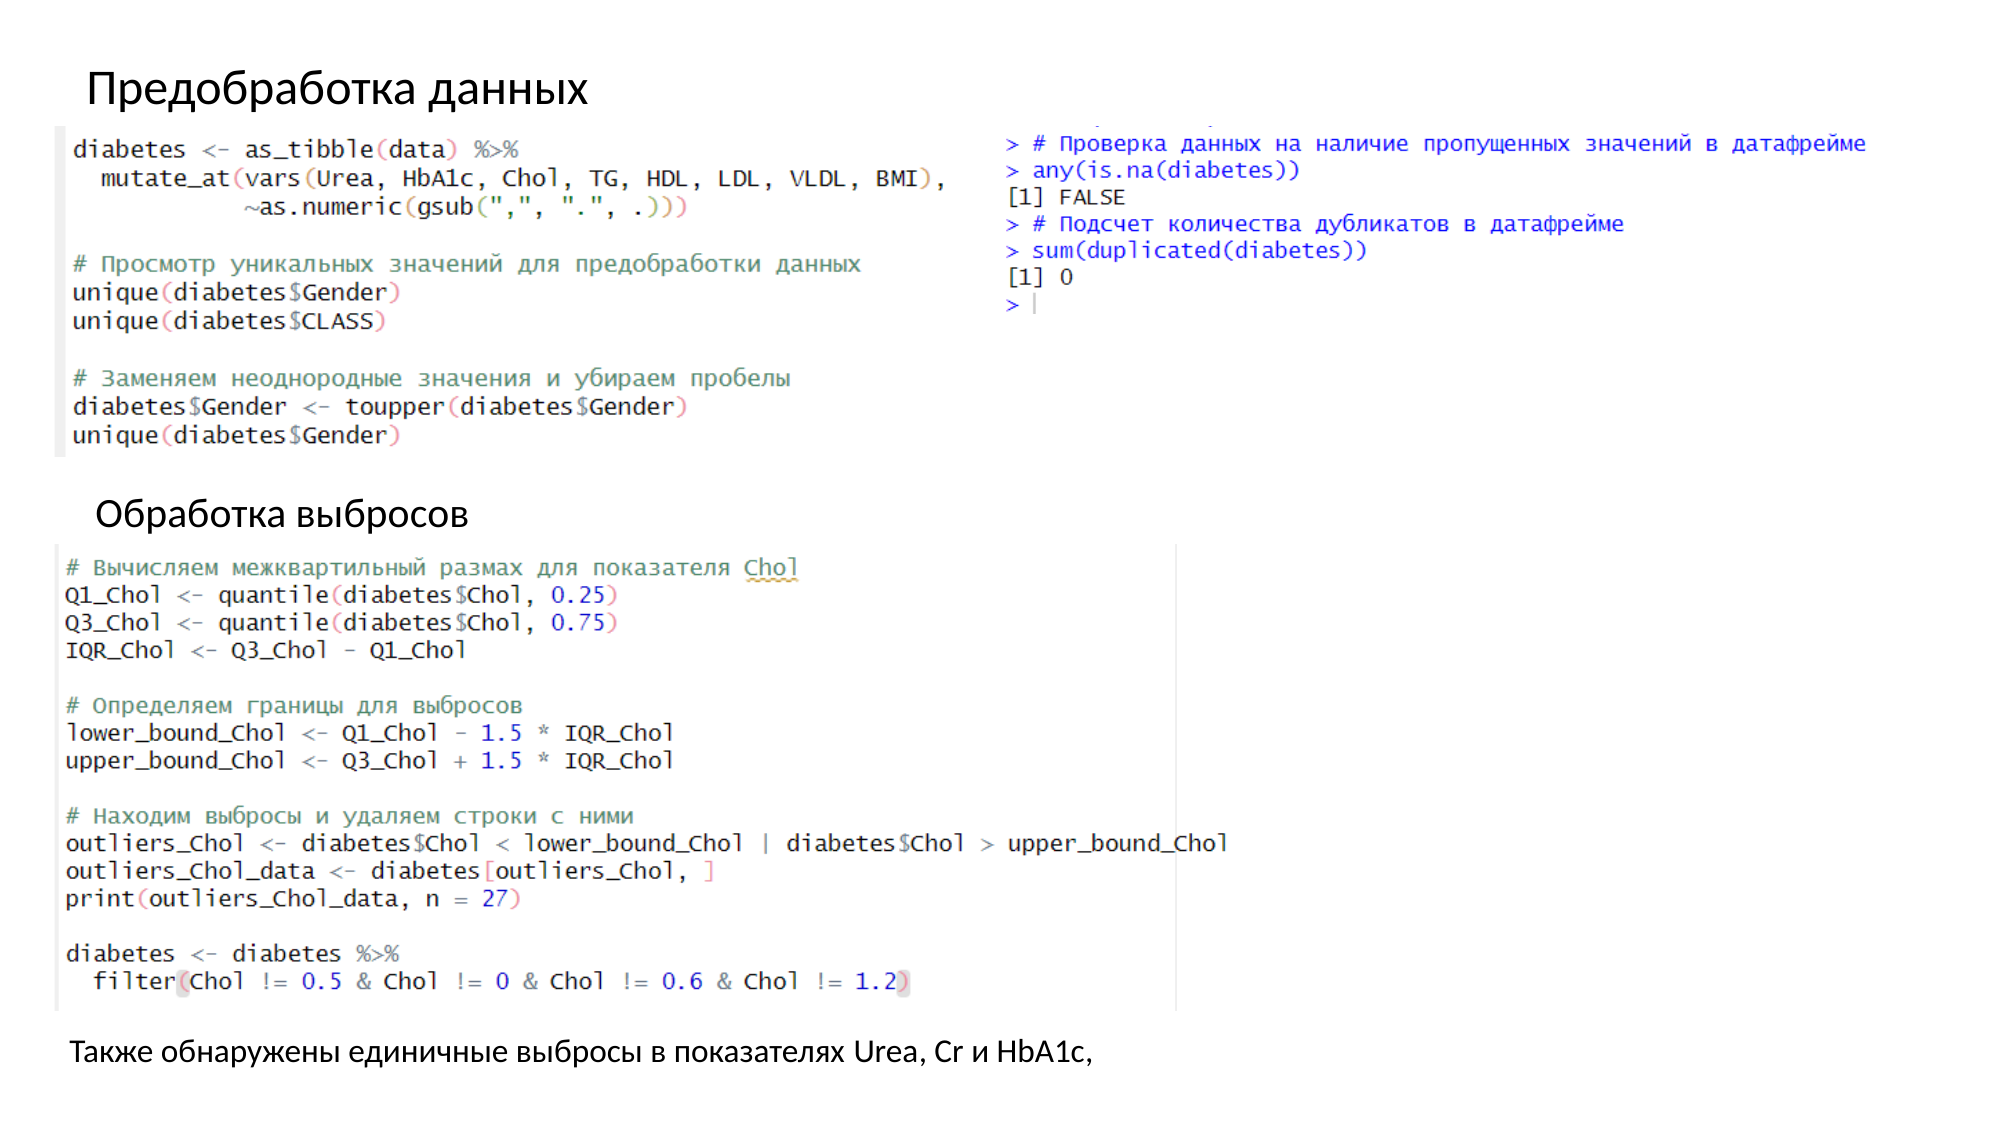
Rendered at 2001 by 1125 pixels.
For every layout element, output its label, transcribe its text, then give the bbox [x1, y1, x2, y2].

picture [54, 126, 981, 457]
text_box Предобработка данных [71, 47, 604, 123]
picture [999, 126, 1907, 314]
text_box Обработка выбросов [80, 478, 498, 543]
text_box Также обнаружены единичные выбросы в показателях Urea, Cr и HbA1c, [54, 1021, 1322, 1077]
picture [54, 543, 1246, 1011]
